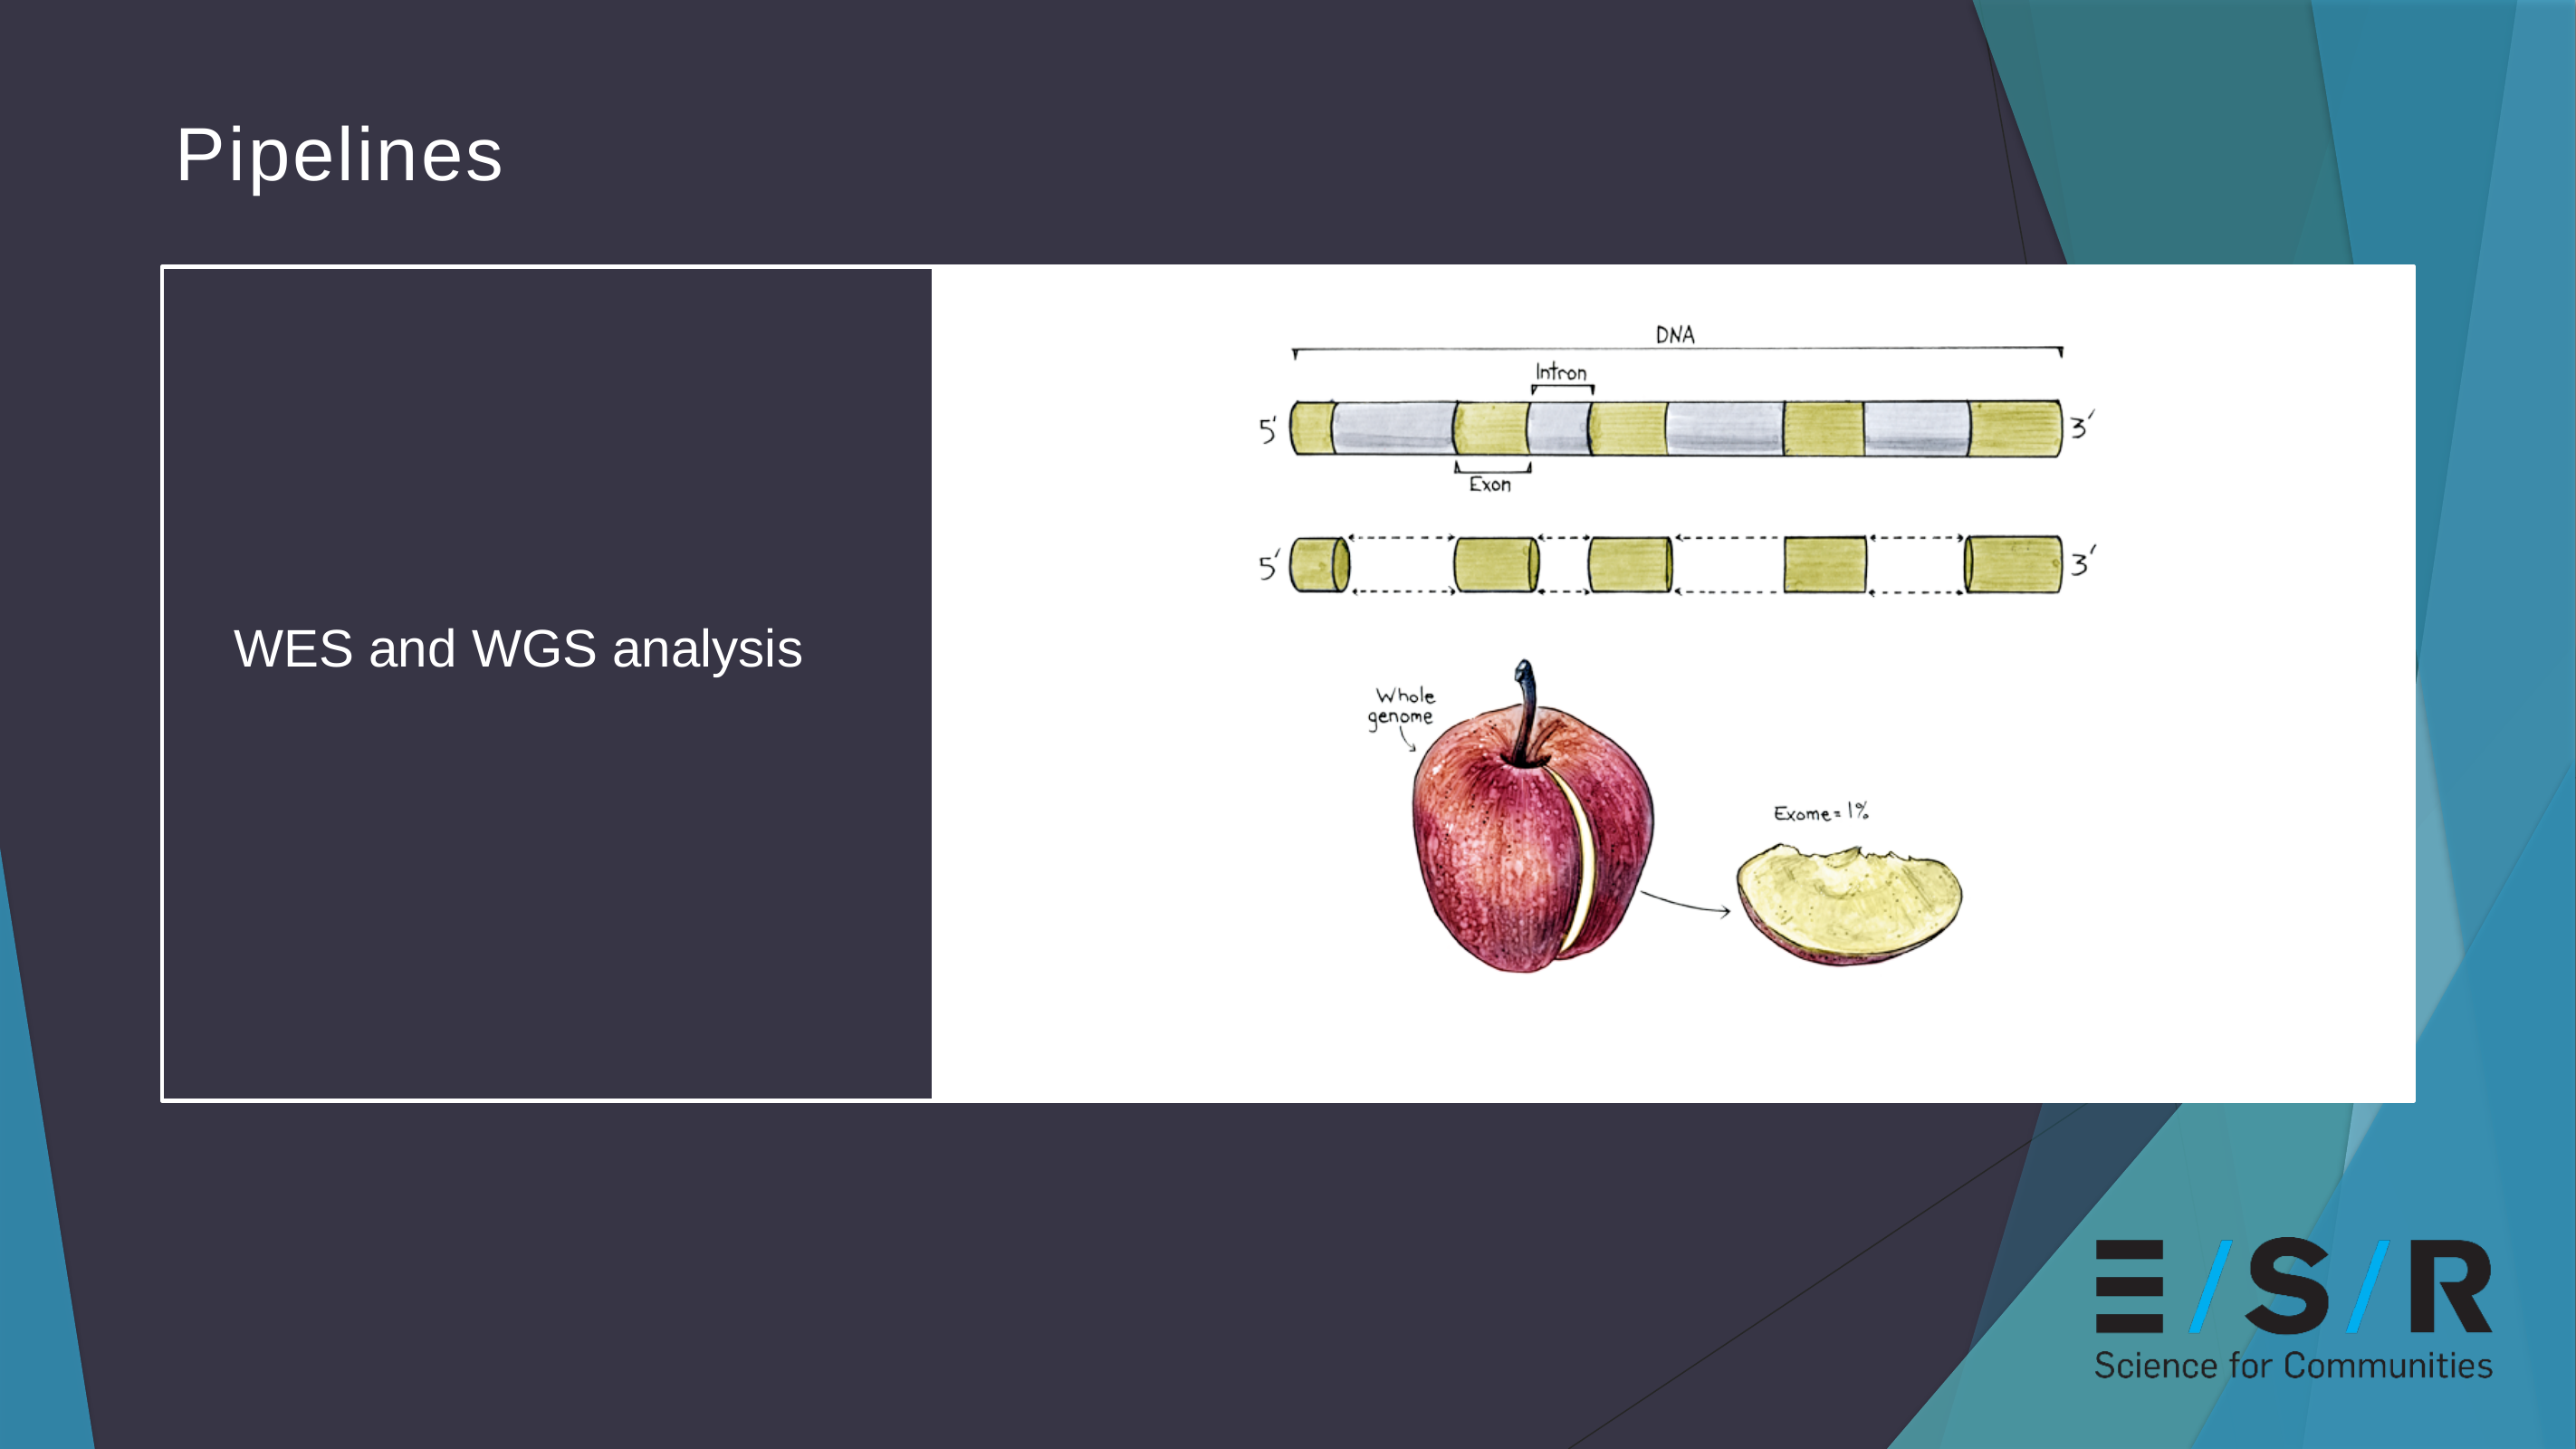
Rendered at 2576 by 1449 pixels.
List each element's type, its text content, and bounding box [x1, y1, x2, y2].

text_box [160, 265, 2415, 1102]
title Pipelines [161, 90, 1995, 265]
picture [2095, 1237, 2493, 1378]
picture [1238, 312, 2110, 987]
